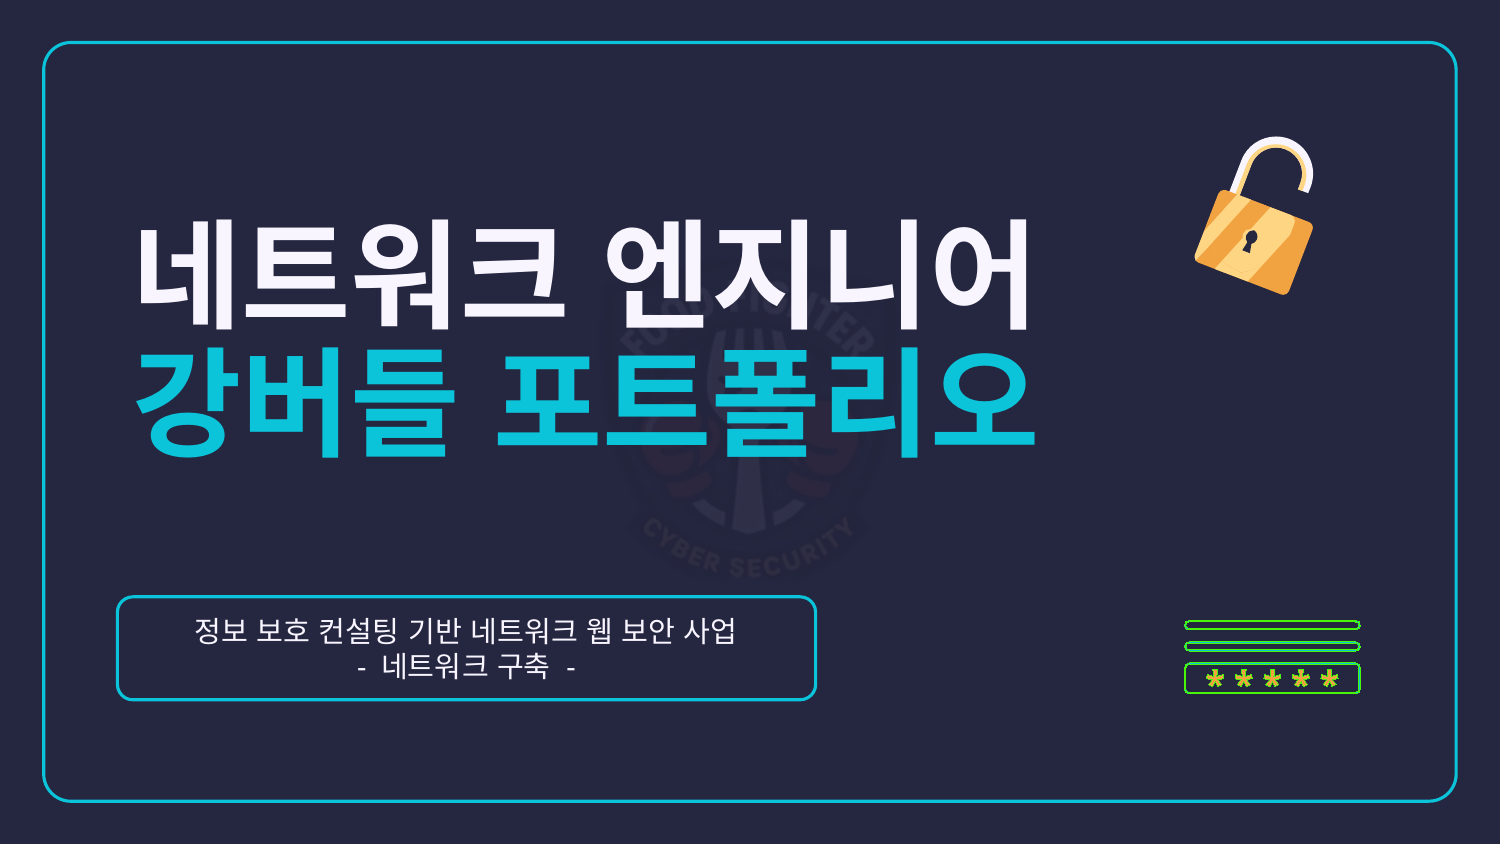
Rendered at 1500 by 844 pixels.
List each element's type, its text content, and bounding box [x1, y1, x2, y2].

text_box [1184, 641, 1361, 652]
subtitle 정보 보호 컨설팅 기반 네트워크 웹 보안 사업 - 네트워크 구축 - [139, 601, 795, 696]
title 네트워크 엔지니어 강버들 포트폴리오 [117, 153, 1141, 538]
text_box [1235, 669, 1253, 687]
text_box [1292, 669, 1310, 687]
text_box [1184, 620, 1361, 630]
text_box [1194, 136, 1319, 296]
text_box [1320, 669, 1339, 687]
text_box [1206, 669, 1224, 687]
text_box [1263, 669, 1281, 687]
text_box [117, 596, 816, 700]
text_box [1184, 662, 1361, 694]
